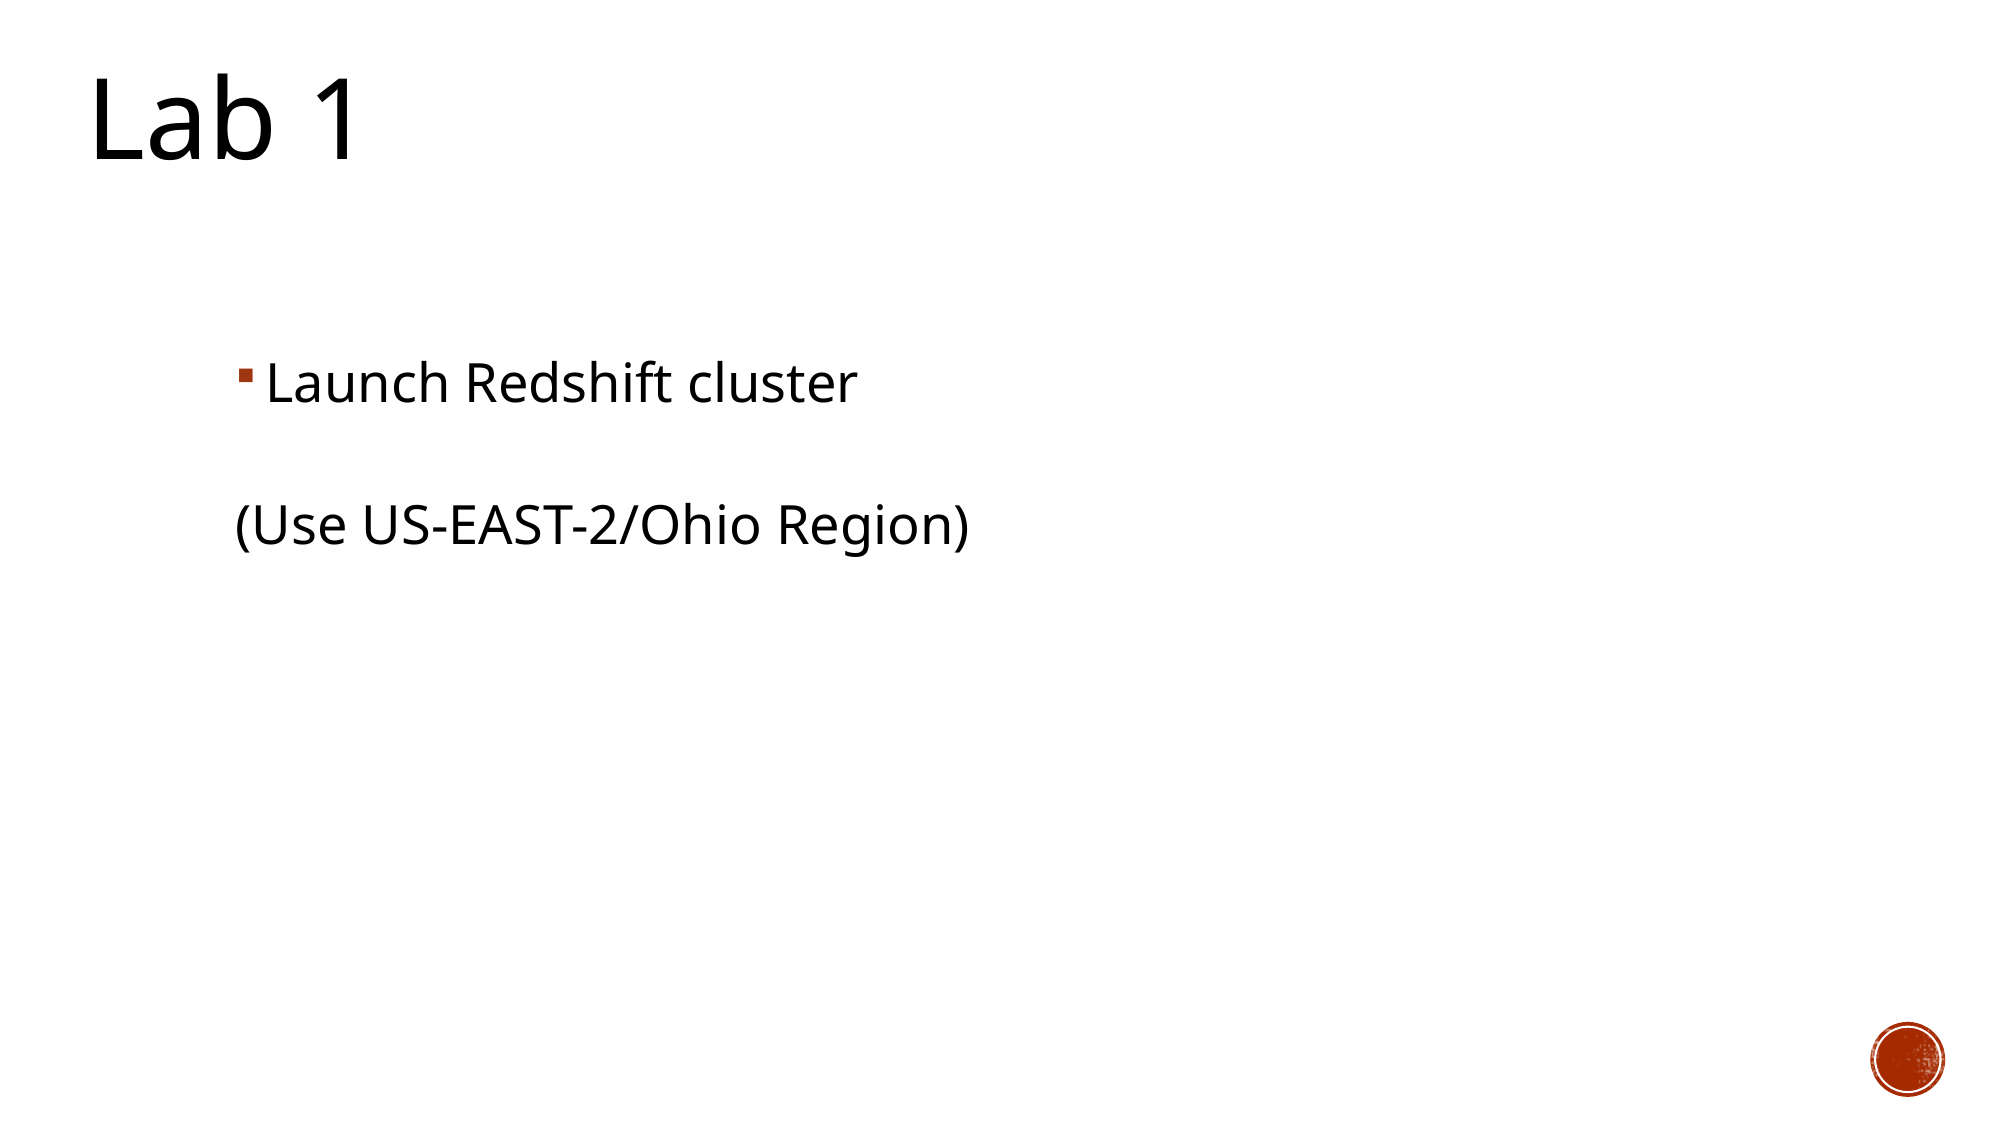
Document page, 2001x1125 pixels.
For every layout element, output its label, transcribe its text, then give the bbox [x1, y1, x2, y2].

text_box Lab 1 [72, 39, 1493, 189]
list Launch Redshift cluster (Use US-EAST-2/Ohio Region) [175, 348, 1189, 1013]
